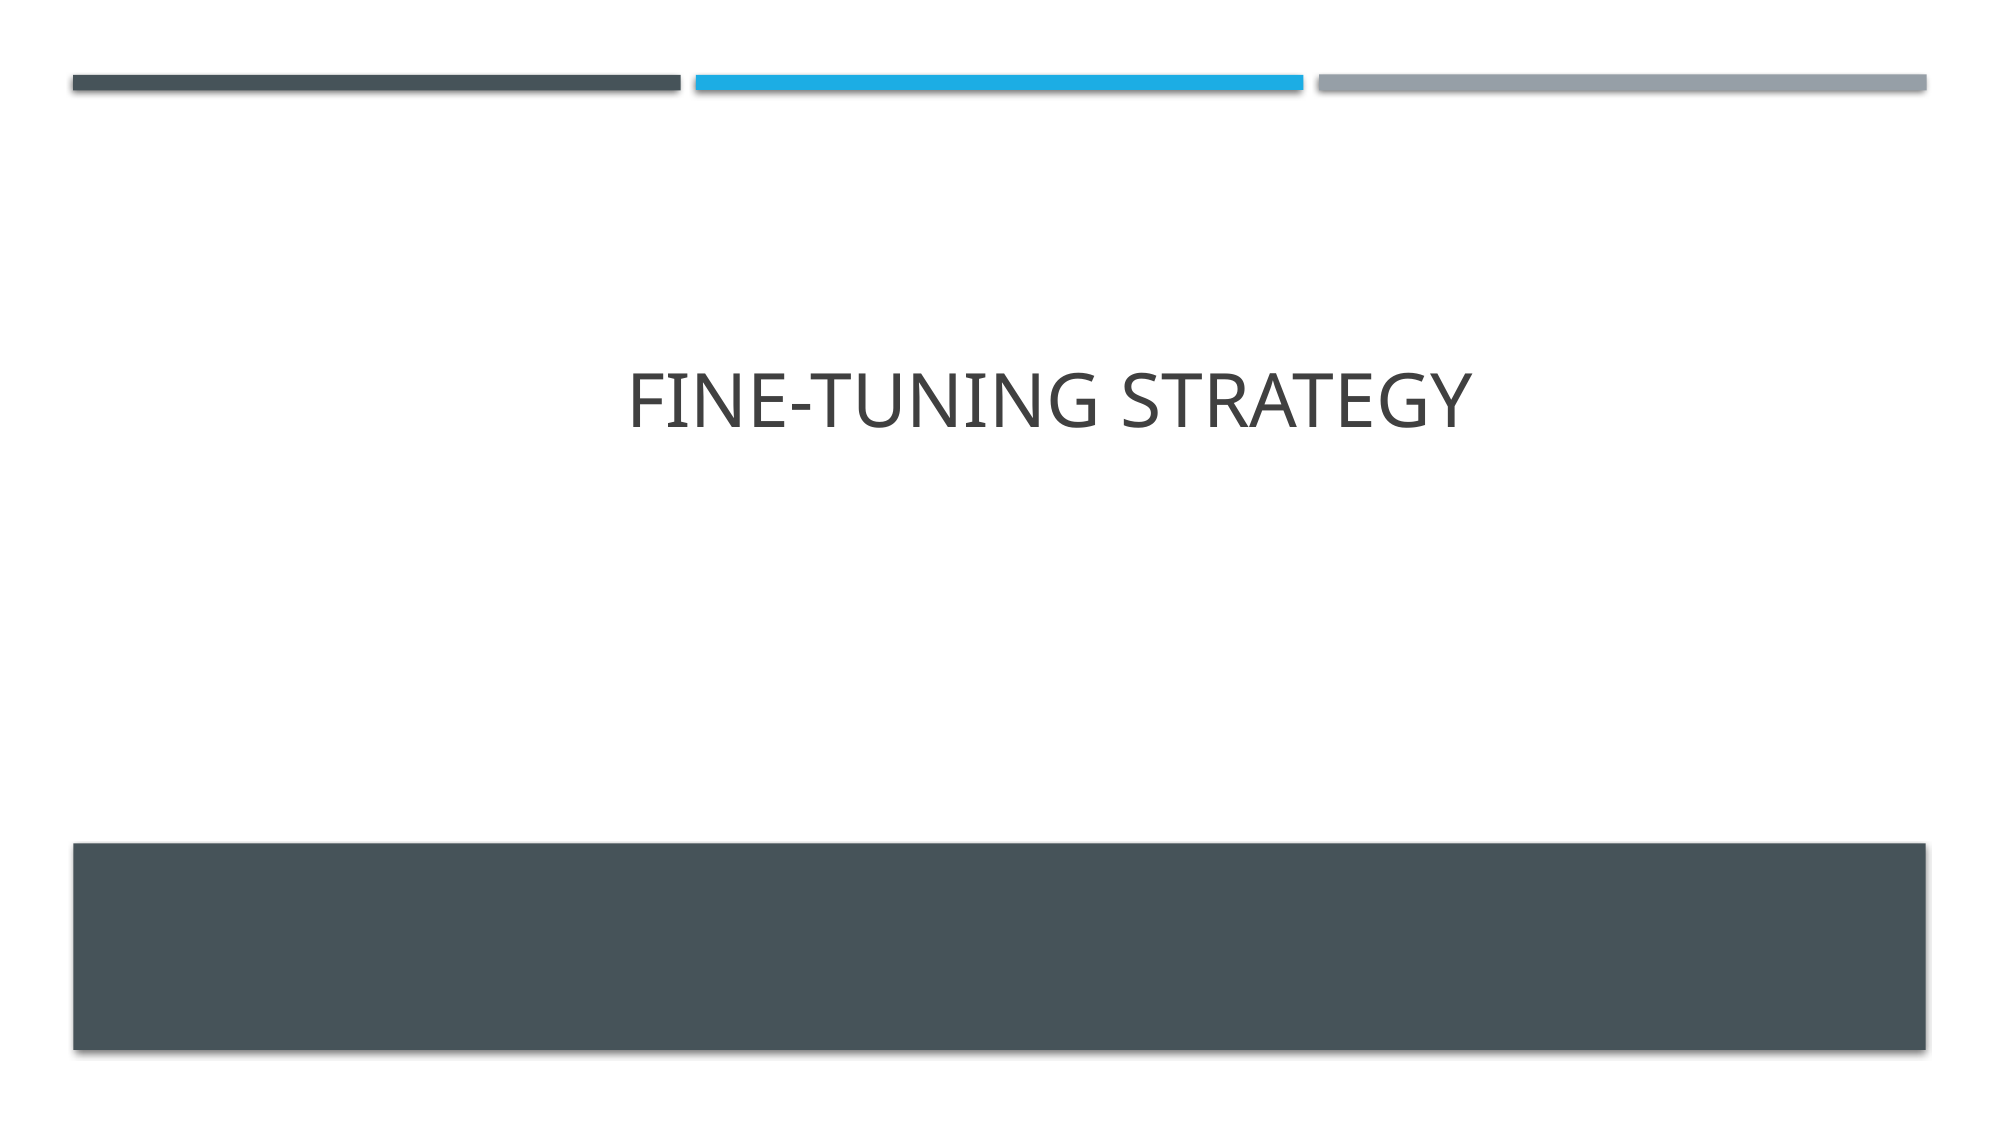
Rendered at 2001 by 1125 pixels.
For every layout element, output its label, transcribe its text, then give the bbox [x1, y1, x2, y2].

title Fine-Tuning Strategy [145, 310, 1955, 450]
